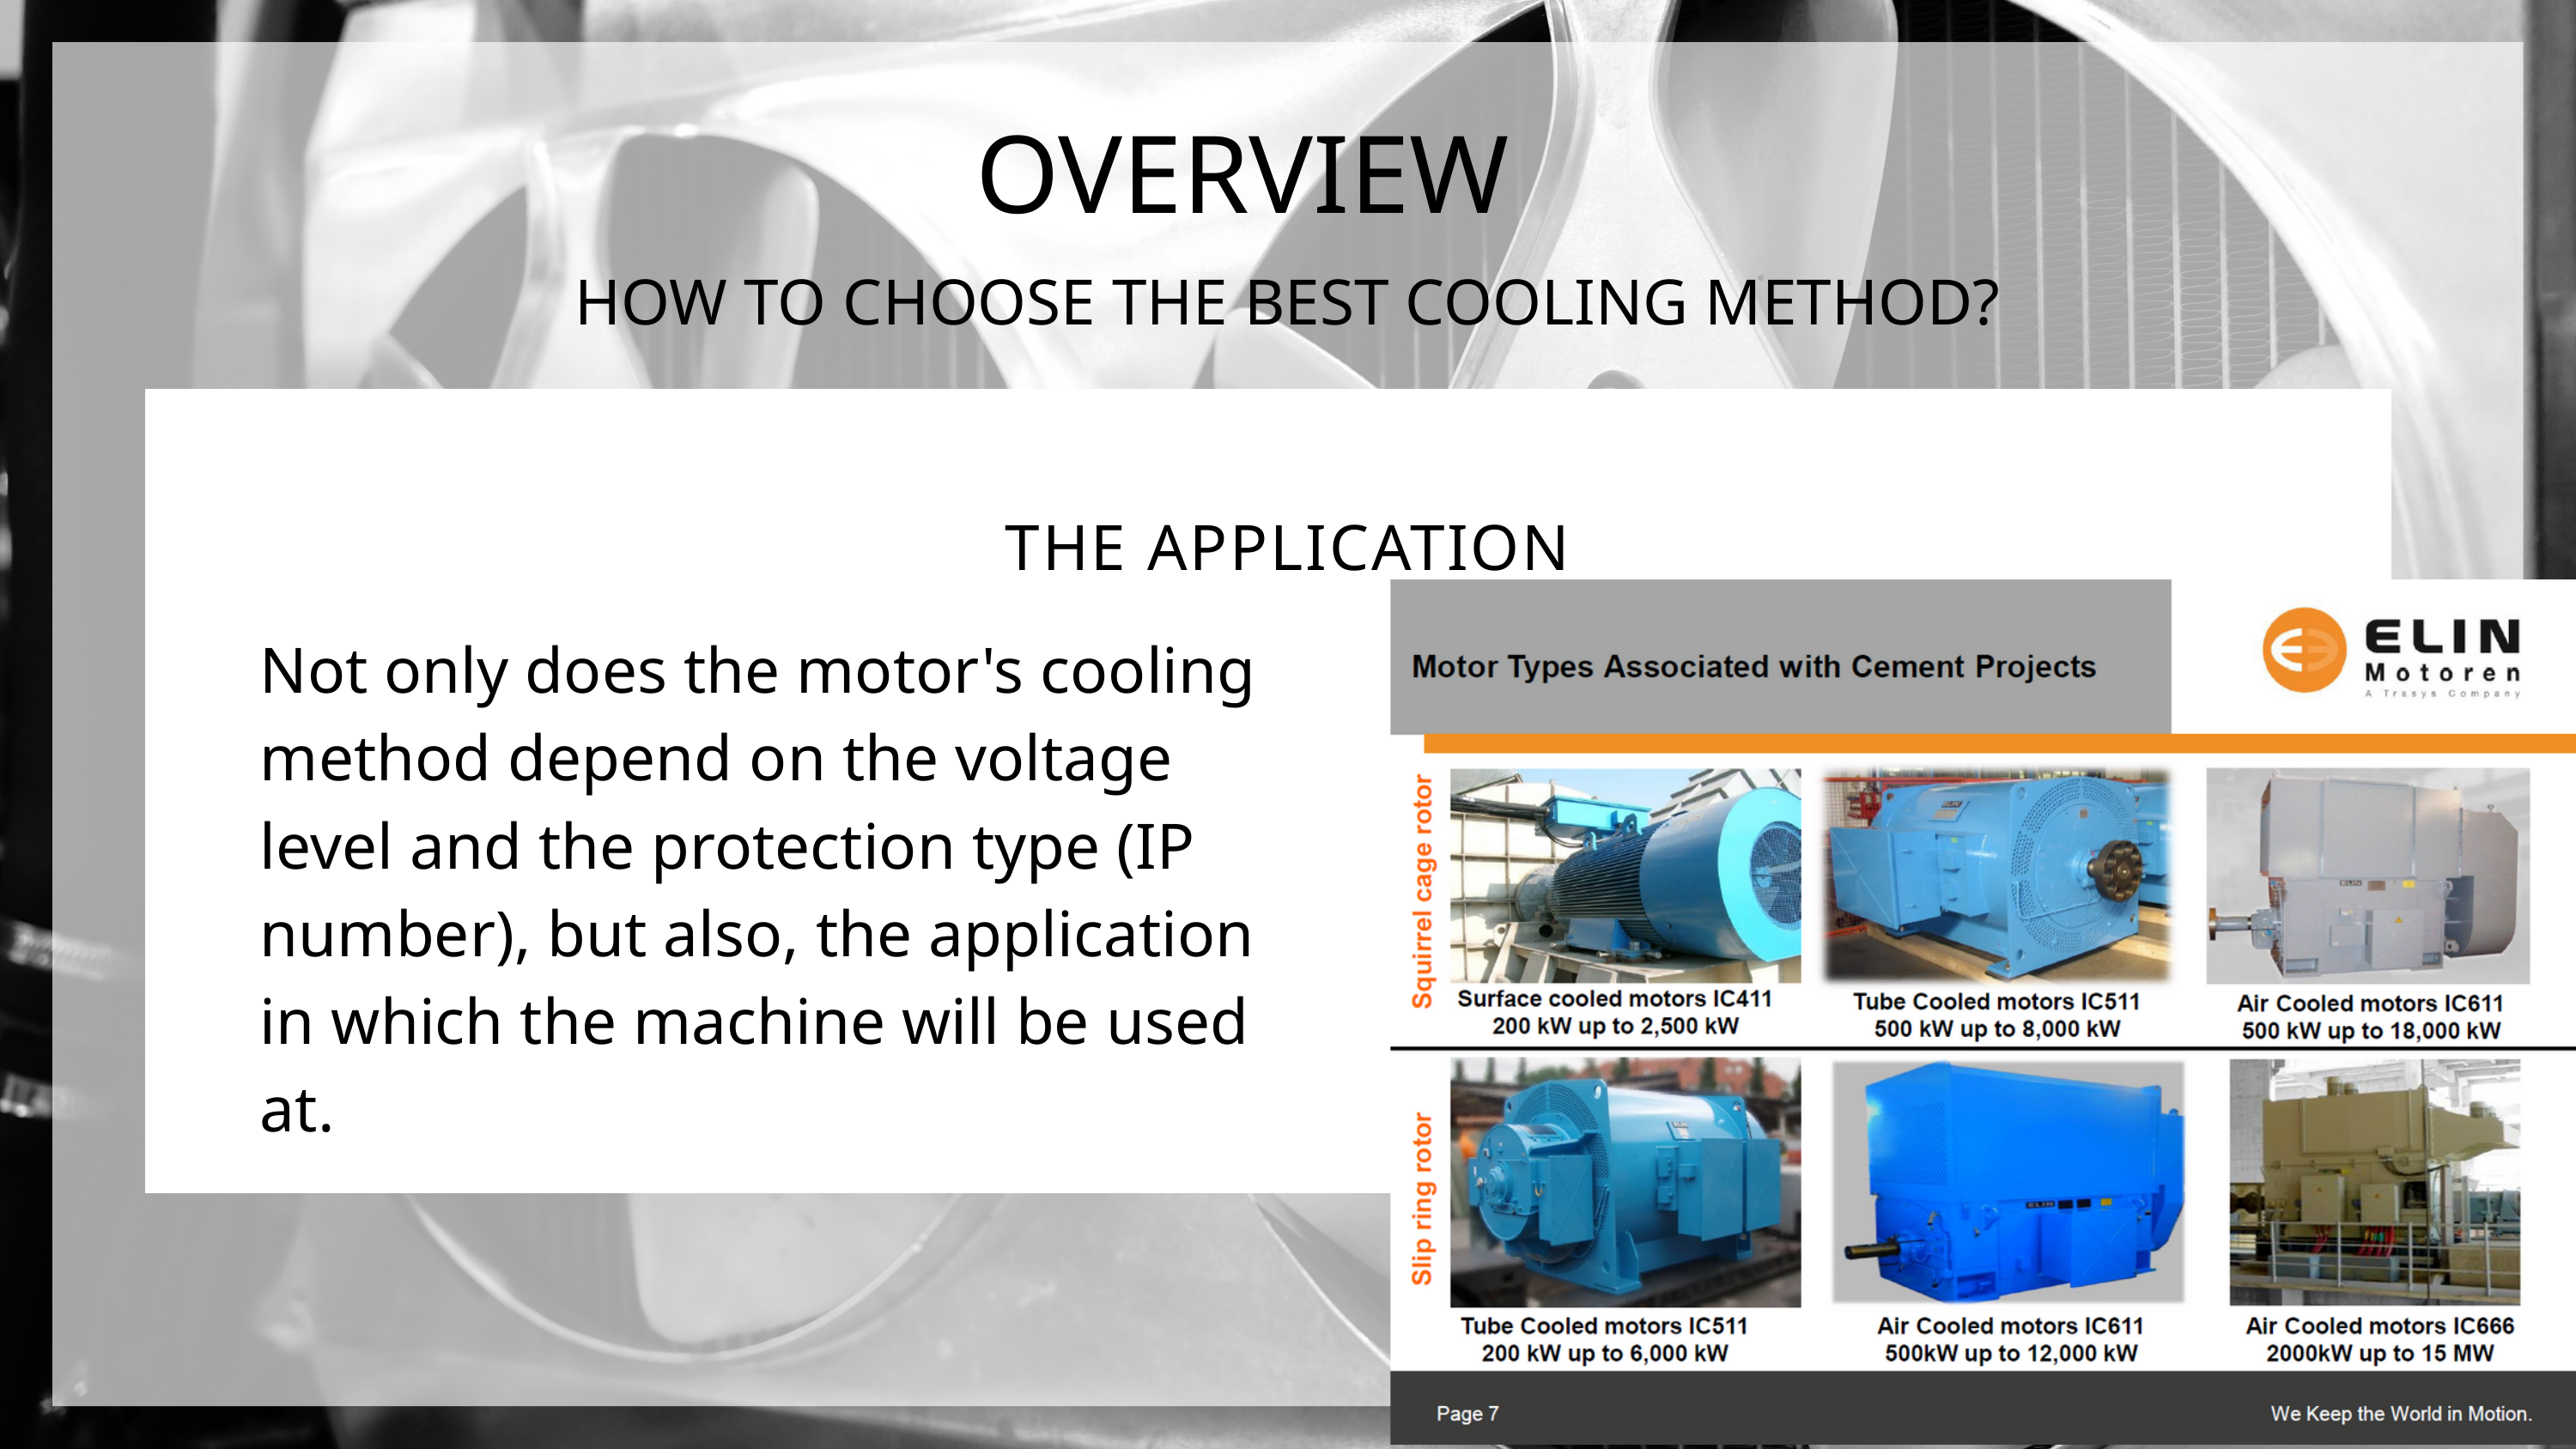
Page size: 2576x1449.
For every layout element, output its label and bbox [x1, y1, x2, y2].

text_box [0, 0, 2576, 1449]
text_box [52, 41, 2524, 1407]
text_box [144, 388, 2392, 1194]
text_box [1390, 579, 2576, 1445]
